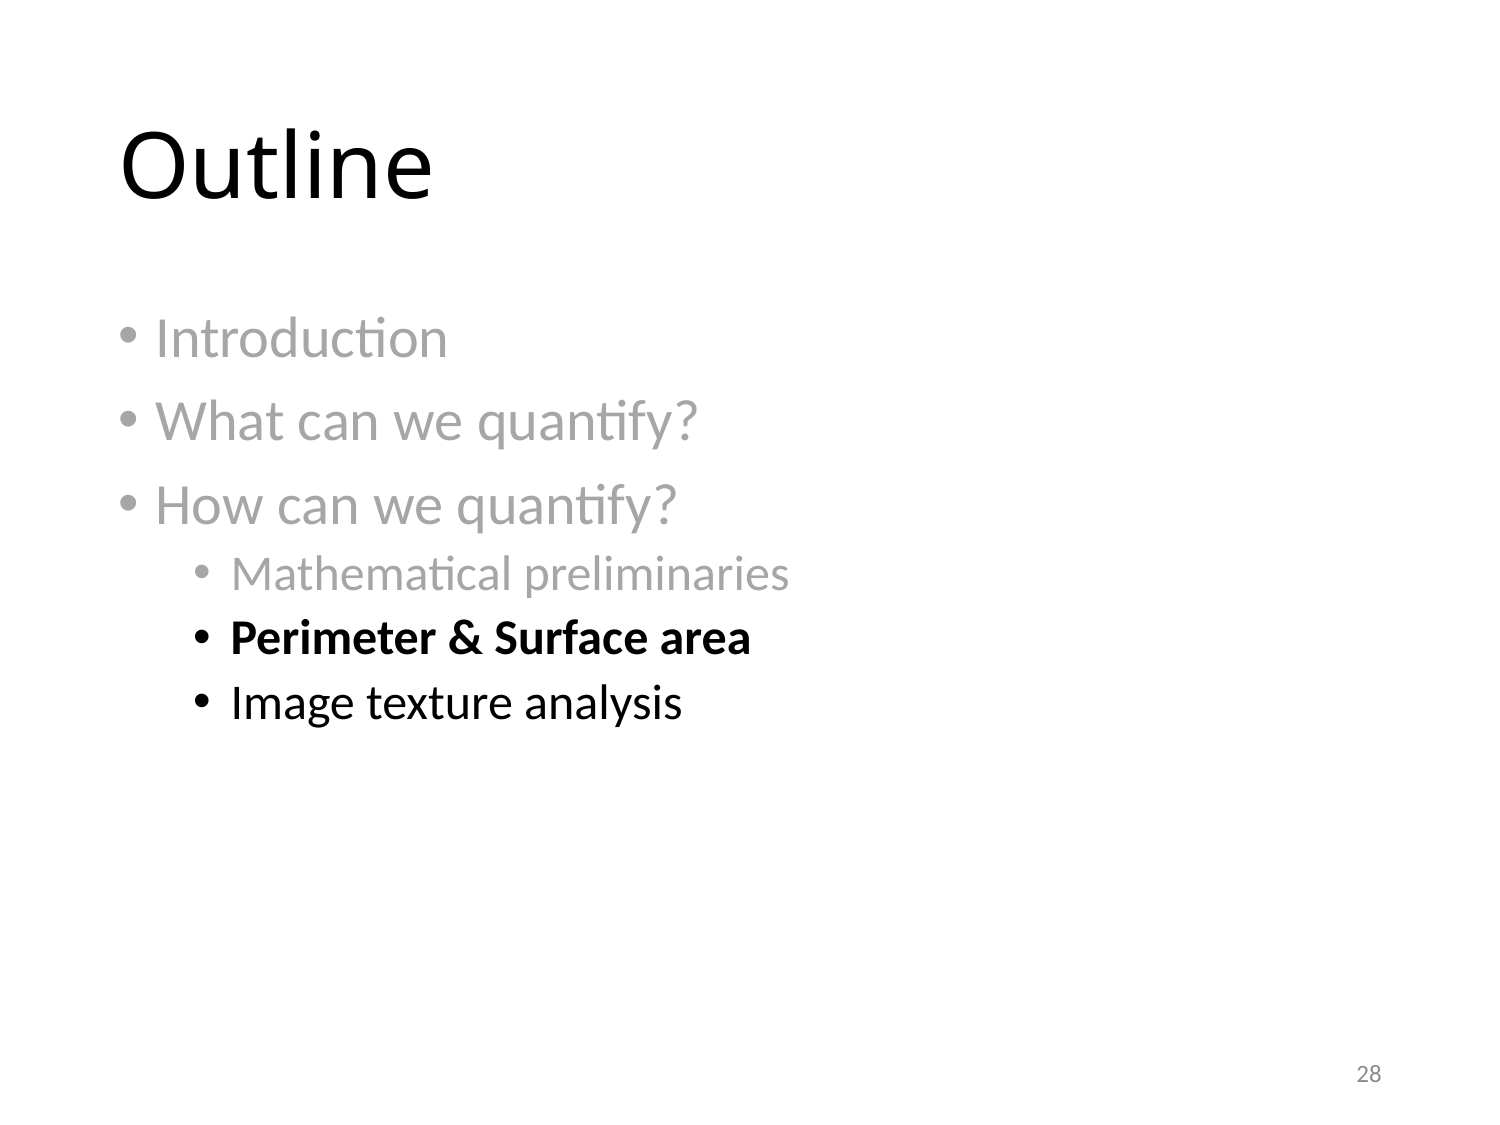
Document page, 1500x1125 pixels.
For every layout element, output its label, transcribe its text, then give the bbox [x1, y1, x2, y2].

slide_number 28 [1059, 1042, 1397, 1103]
title Outline [103, 59, 1397, 278]
list Introduction What can we quantify? How can we quantify? Mathematical preliminaries Perimeter & Surface area Image texture analysis [103, 299, 1397, 1014]
